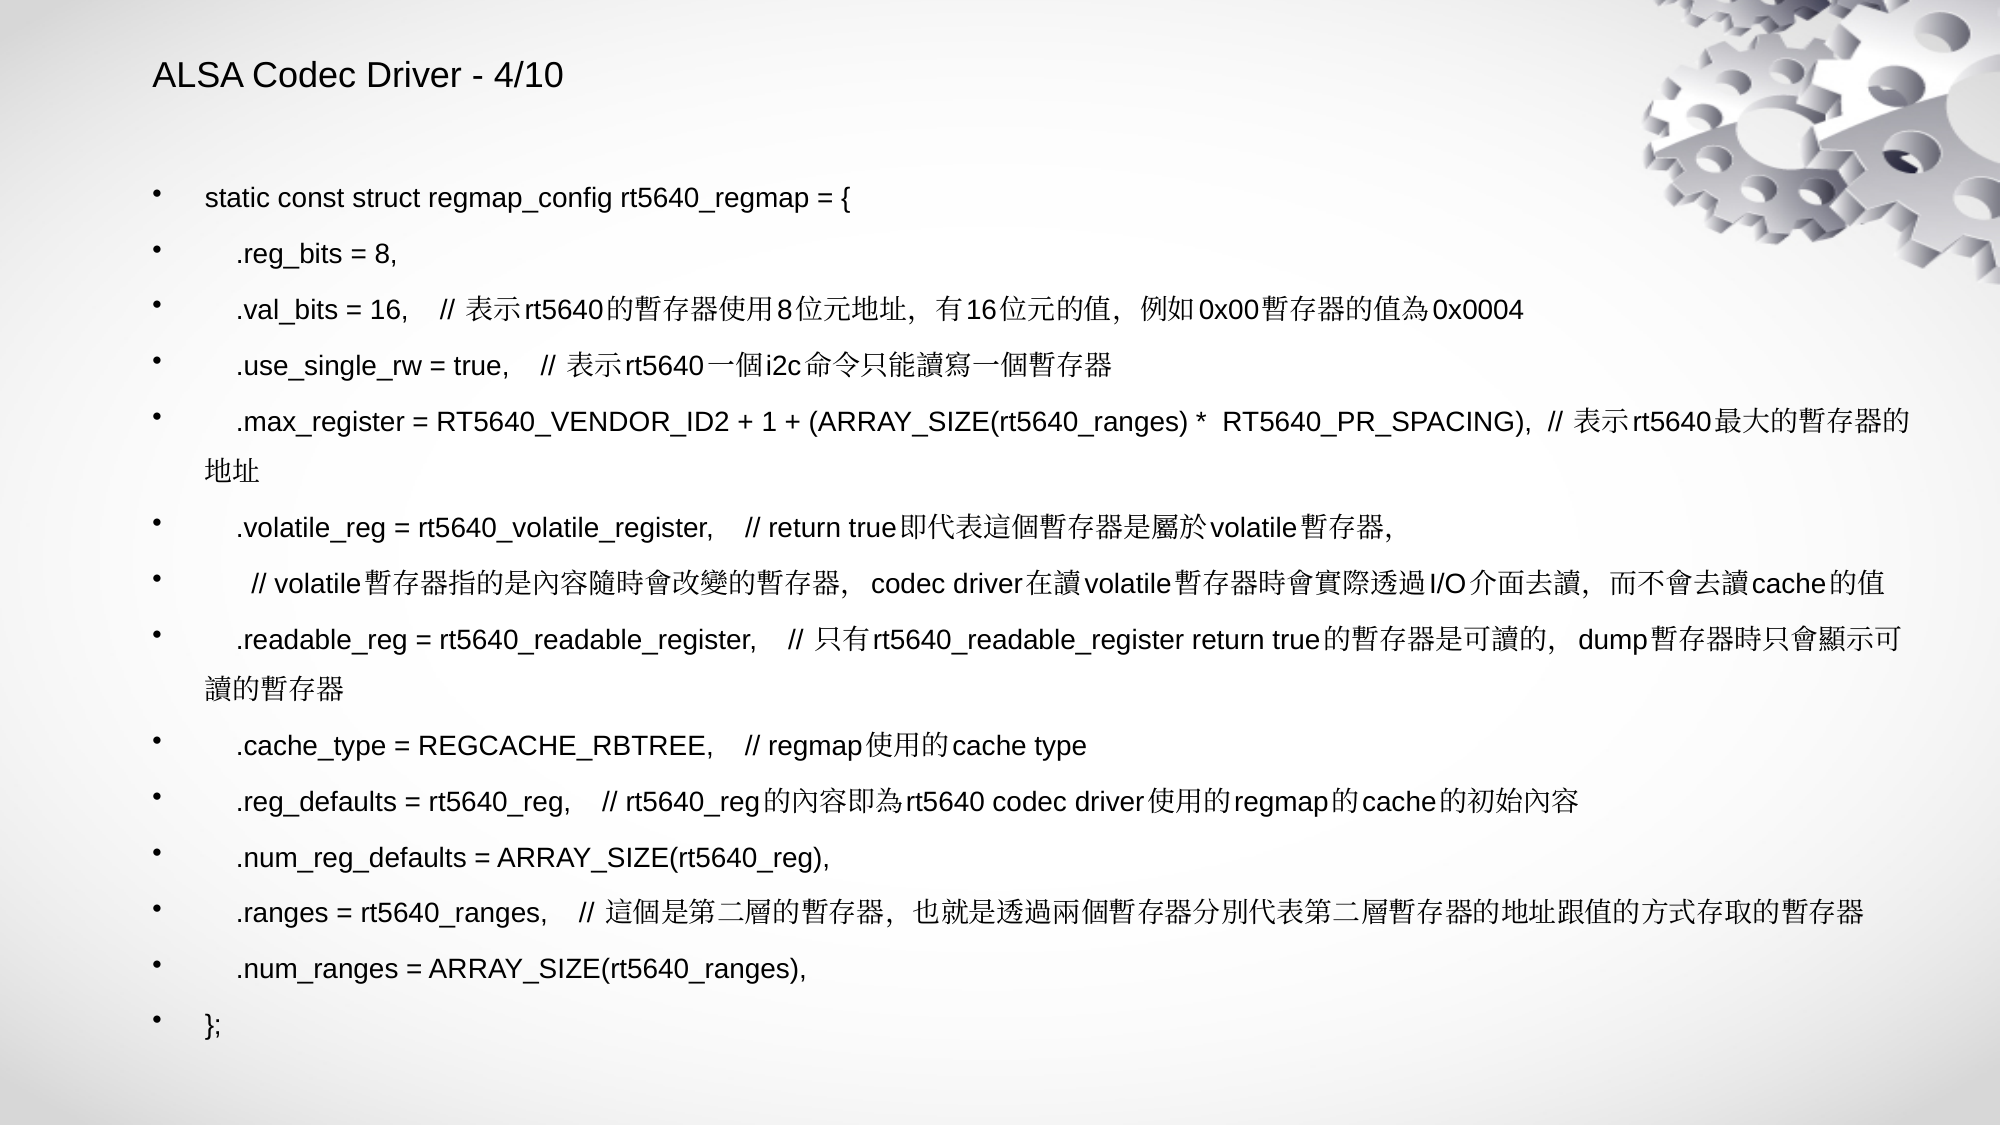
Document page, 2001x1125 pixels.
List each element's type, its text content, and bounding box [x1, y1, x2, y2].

picture [0, 0, 2000, 1125]
list static const struct regmap_config rt5640_regmap = { .reg_bits = 8, .val_bits = 16, // 表示rt5640的暫存器使用8位元地址，有16位元的值，例如0x00暫存器的值為0x0004 .use_single_rw = true, // 表示rt5640一個i2c命令只能讀寫一個暫存器 .max_register = RT5640_VENDOR_ID2 + 1 + (ARRAY_SIZE(rt5640_ranges) * RT5640_PR_SPACING), // 表示rt5640最大的暫存器的地址 .volatile_reg = rt5640_volatile_register, // return true即代表這個暫存器是屬於volatile暫存器， // volatile暫存器指的是內容隨時會改變的暫存器，codec driver在讀volatile暫存器時會實際透過I/O介面去讀，而不會去讀cache的值 .readable_reg = rt5640_readable_register, // 只有rt5640_readable_register return true的暫存器是可讀的，dump暫存器時只會顯示可讀的暫存器 .cache_type = REGCACHE_RBTREE, // regmap使用的cache type .reg_defaults = rt5640_reg, // rt5640_reg的內容即為rt5640 codec driver使用的regmap的cache的初始內容 .num_reg_defaults = ARRAY_SIZE(rt5640_reg), .ranges = rt5640_ranges, // 這個是第二層的暫存器，也就是透過兩個暫存器分別代表第二層暫存器的地址跟值的方式存取的暫存器 .num_ranges = ARRAY_SIZE(rt5640_ranges), }; [137, 155, 1936, 1101]
title ALSA Codec Driver - 4/10 [137, 43, 1863, 103]
